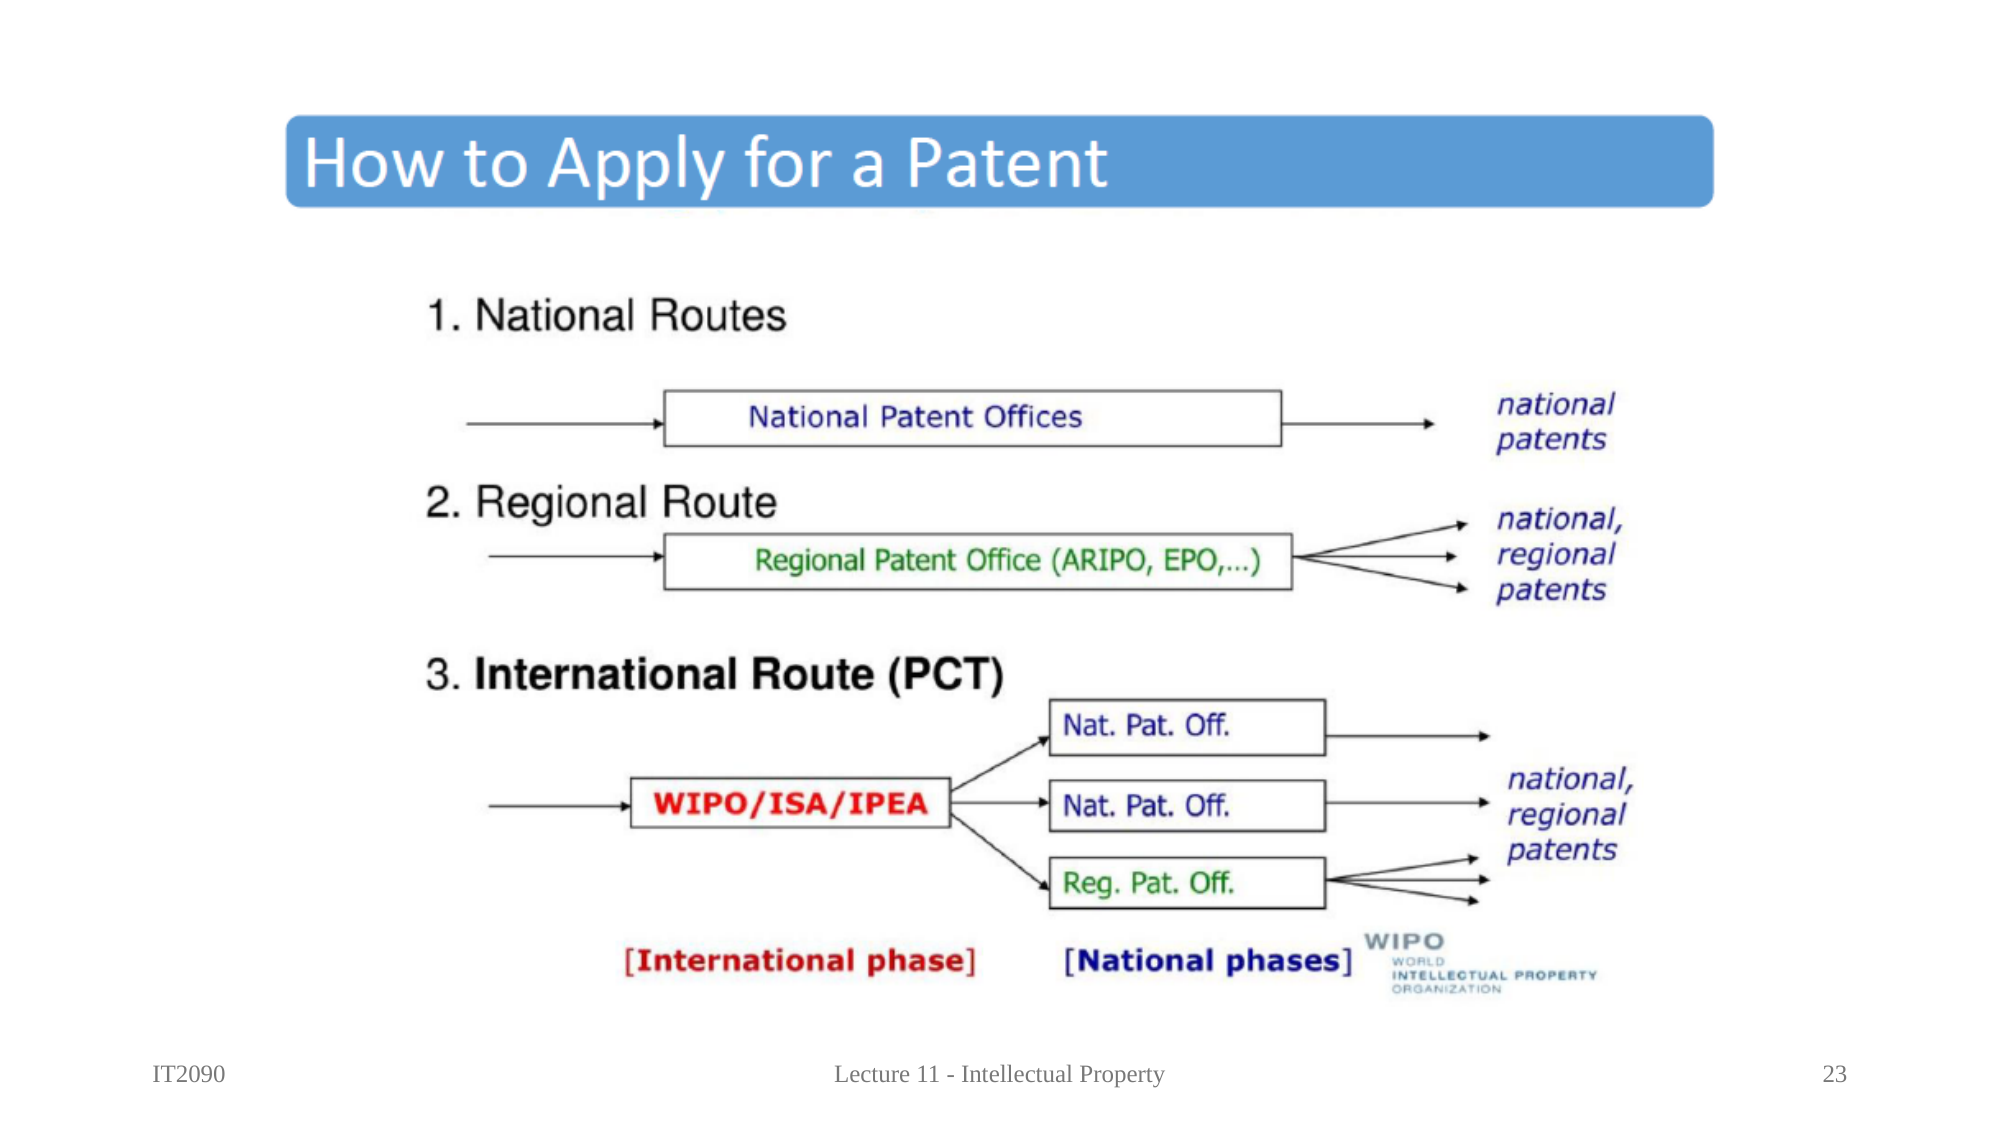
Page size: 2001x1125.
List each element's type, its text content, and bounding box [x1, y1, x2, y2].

slide_number 23 [1412, 1042, 1863, 1103]
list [274, 104, 1726, 1020]
slide_number IT2090 [137, 1042, 588, 1103]
footer Lecture 11 - Intellectual Property [662, 1042, 1338, 1103]
